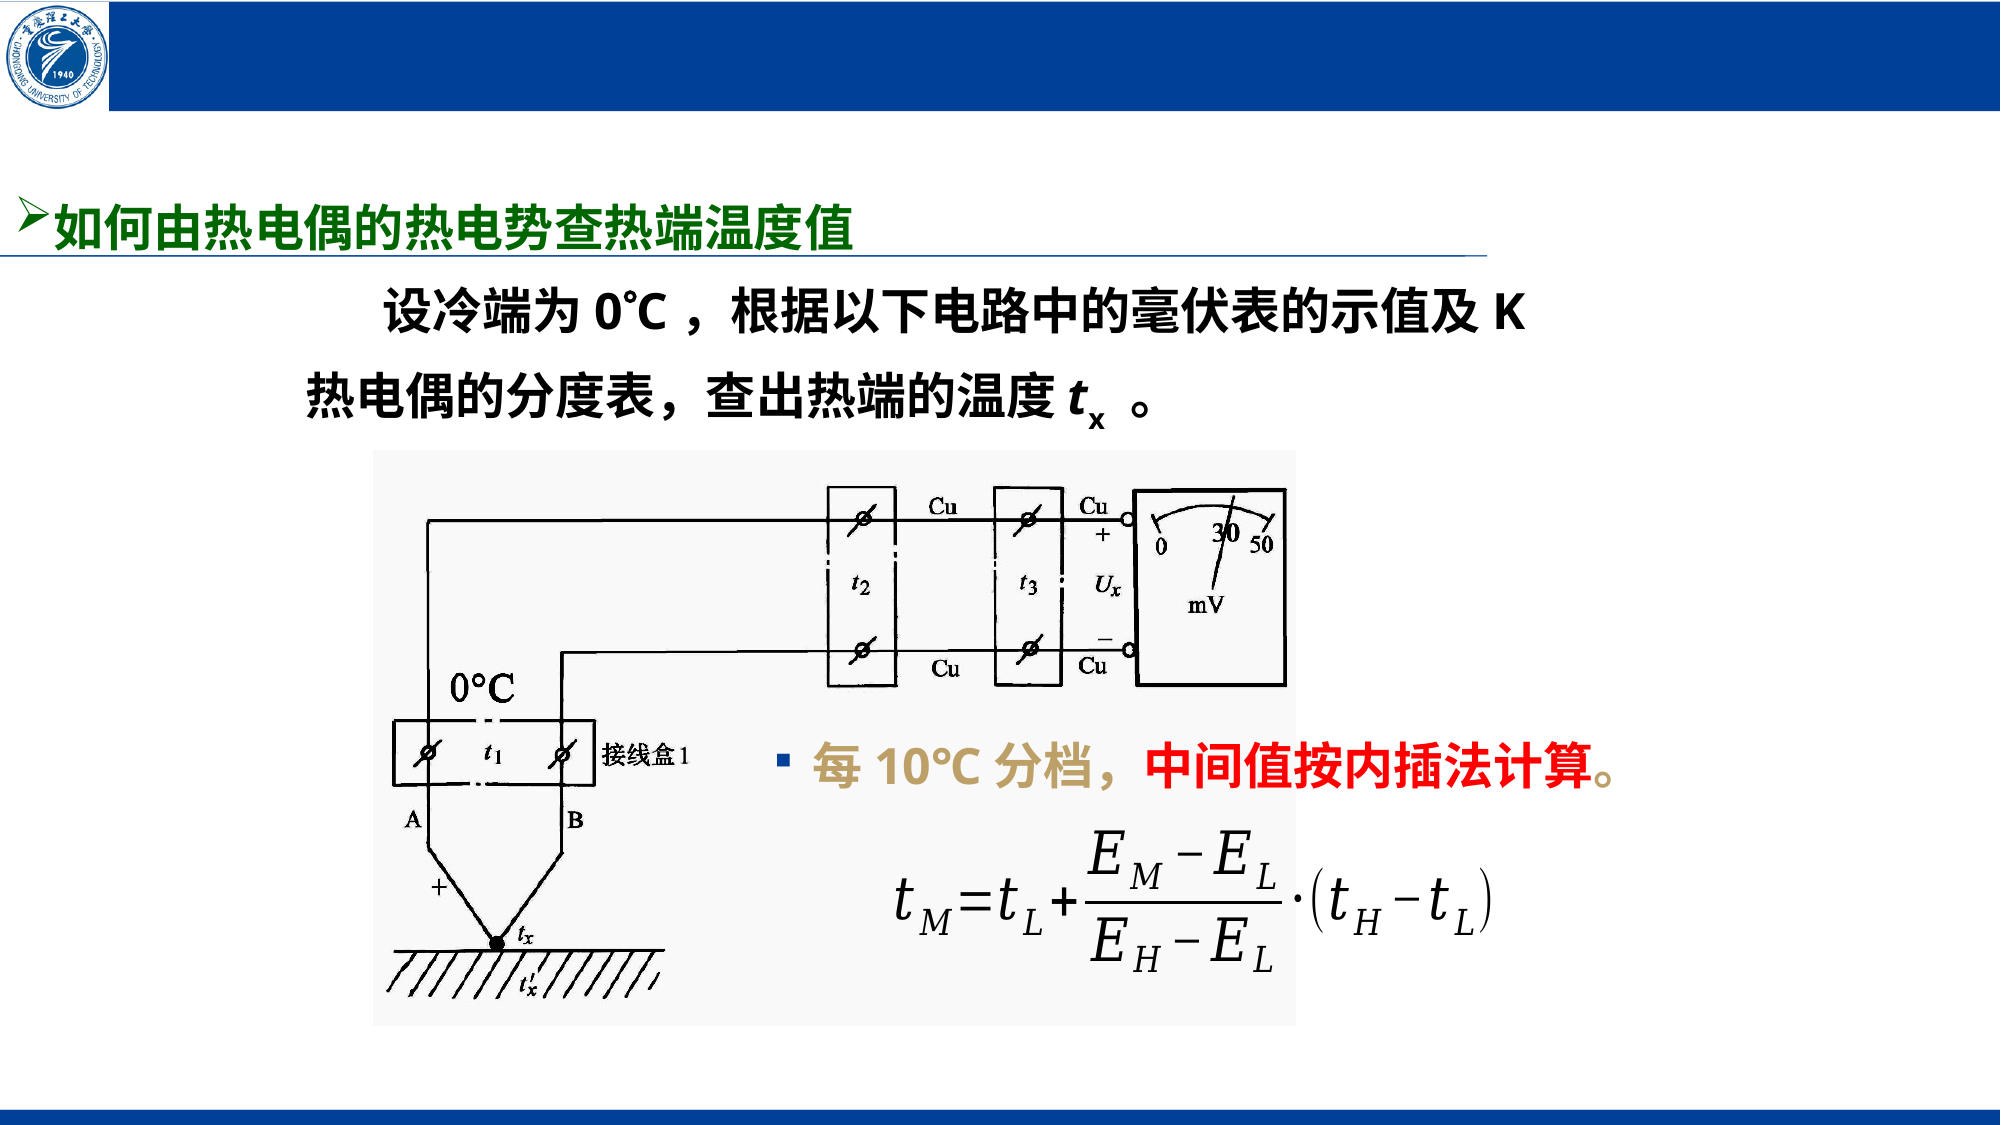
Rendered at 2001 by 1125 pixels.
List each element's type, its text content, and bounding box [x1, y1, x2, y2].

picture [373, 450, 1296, 1026]
text_box 设冷端为0C，根据以下电路中的毫伏表的示值及K热电偶的分度表，查出热端的温度tx 。 [291, 231, 1594, 443]
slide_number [0, 1046, 467, 1125]
slide_number 29 [1533, 1046, 2000, 1125]
picture [0, 2, 109, 112]
title 如何由热电偶的热电势查热端温度值 [0, 143, 894, 281]
list 每10℃分档，中间值按内插法计算。 [1296, 714, 1670, 882]
